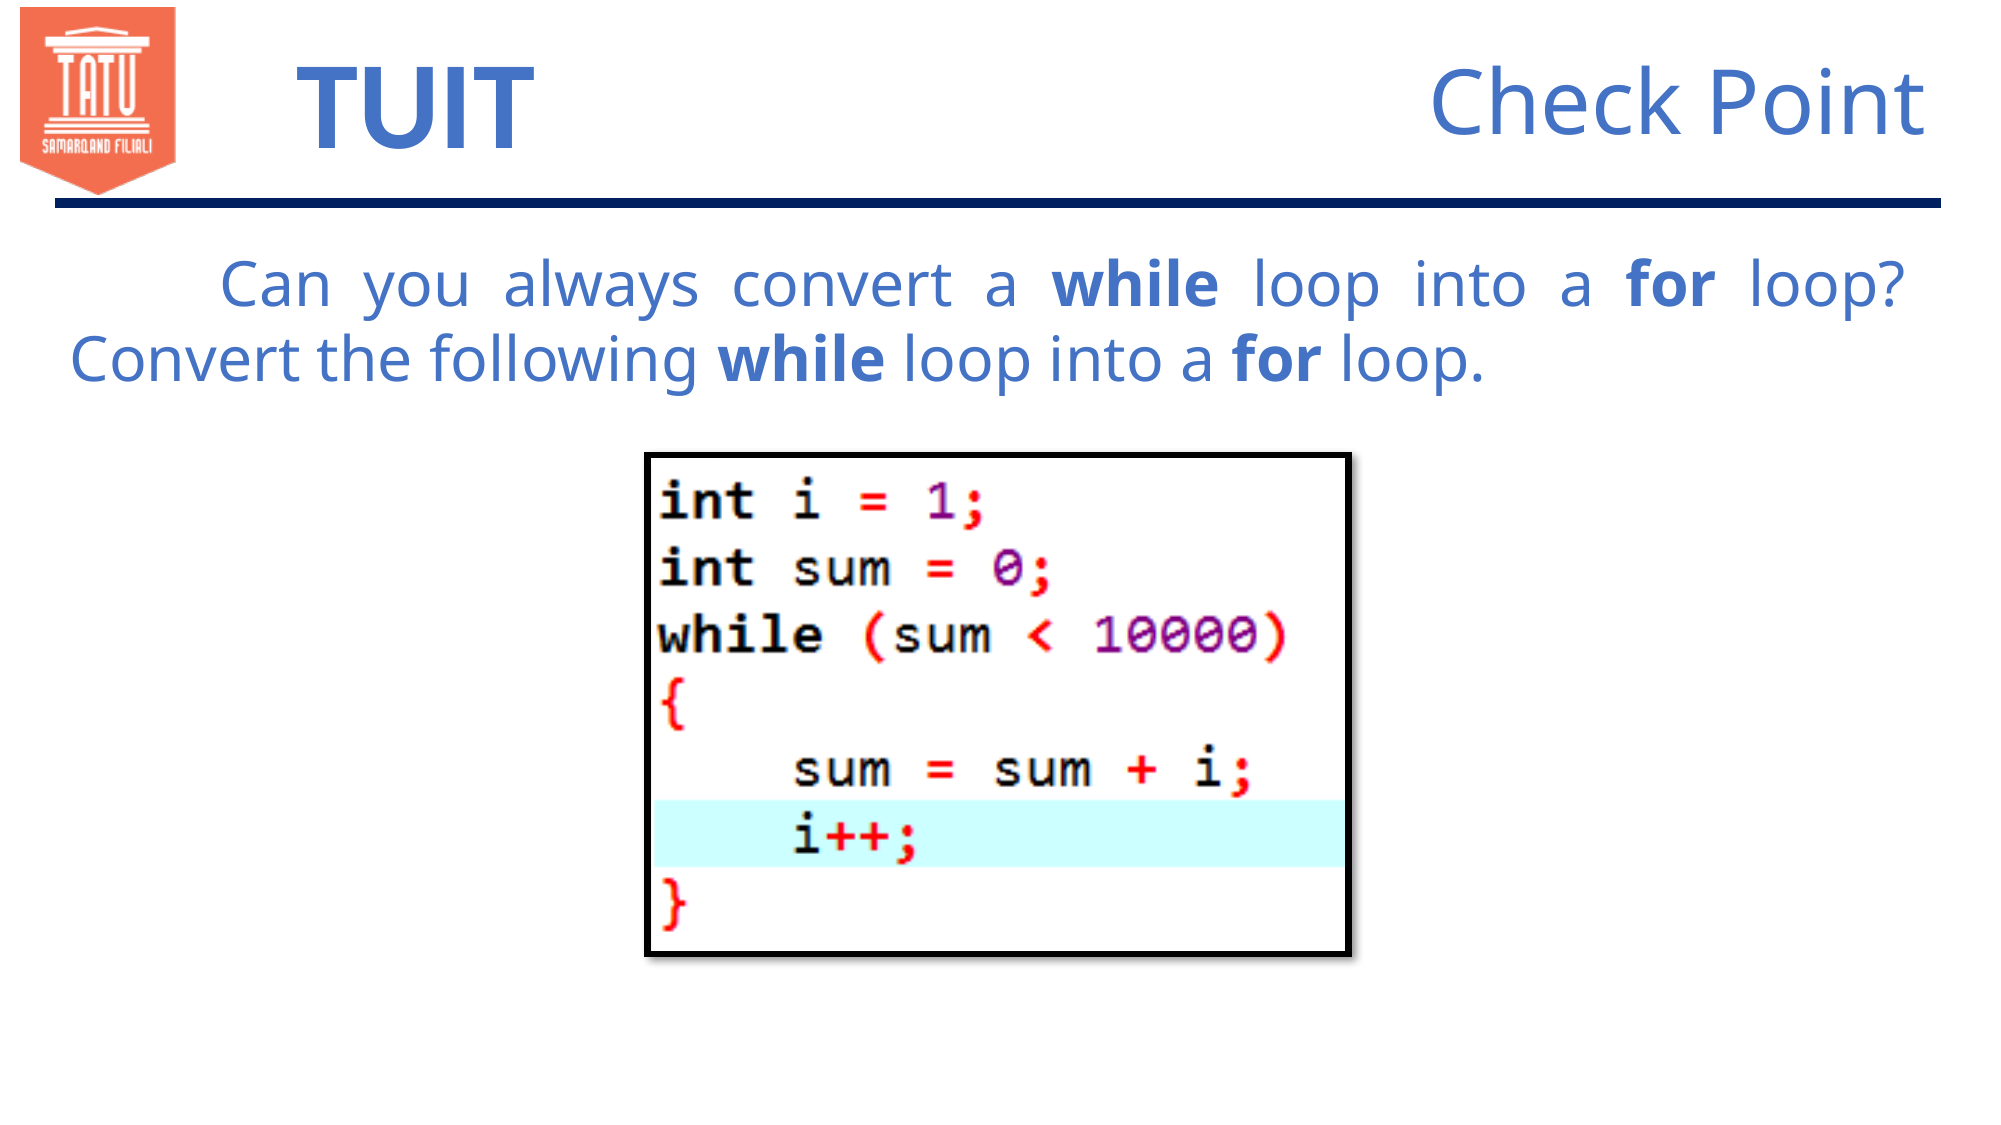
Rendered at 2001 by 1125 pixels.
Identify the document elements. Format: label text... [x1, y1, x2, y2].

picture [20, 7, 176, 195]
text_box Can you always convert a while loop into a for loop? Convert the following while loop into a for loop. [54, 236, 1921, 479]
text_box TUIT [281, 39, 571, 162]
text_box Check Point [628, 48, 1942, 162]
picture [650, 457, 1346, 951]
